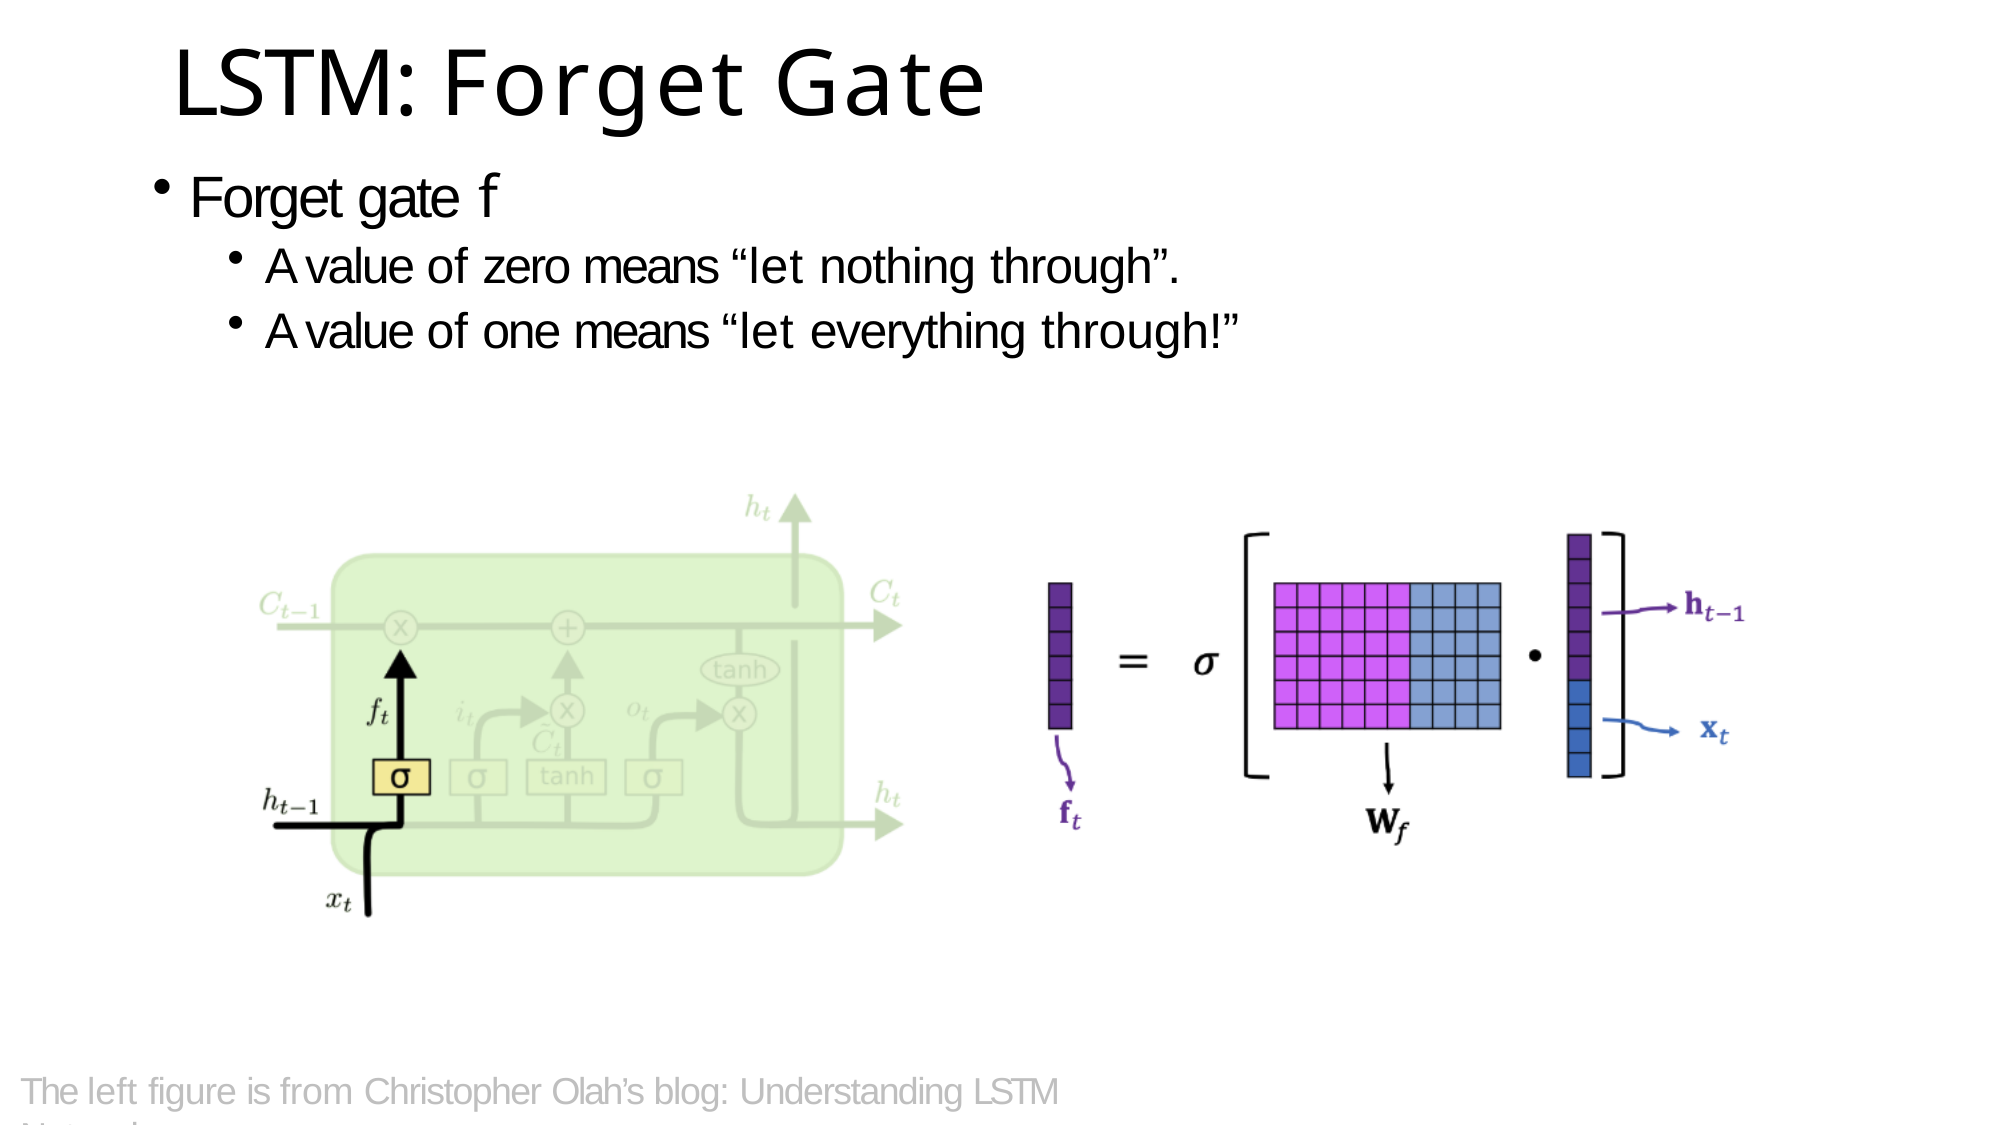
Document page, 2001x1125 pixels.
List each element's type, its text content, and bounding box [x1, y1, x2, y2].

picture [190, 457, 1760, 986]
text_box The left figure is from Christopher Olah’s blog: Understanding LSTM Networks. [18, 1066, 1213, 1125]
title LSTM: Forget Gate [169, 0, 1344, 150]
text_box Forget gate f A value of zero means “let nothing through”. A value of one means “let everything through!” [150, 150, 1458, 359]
